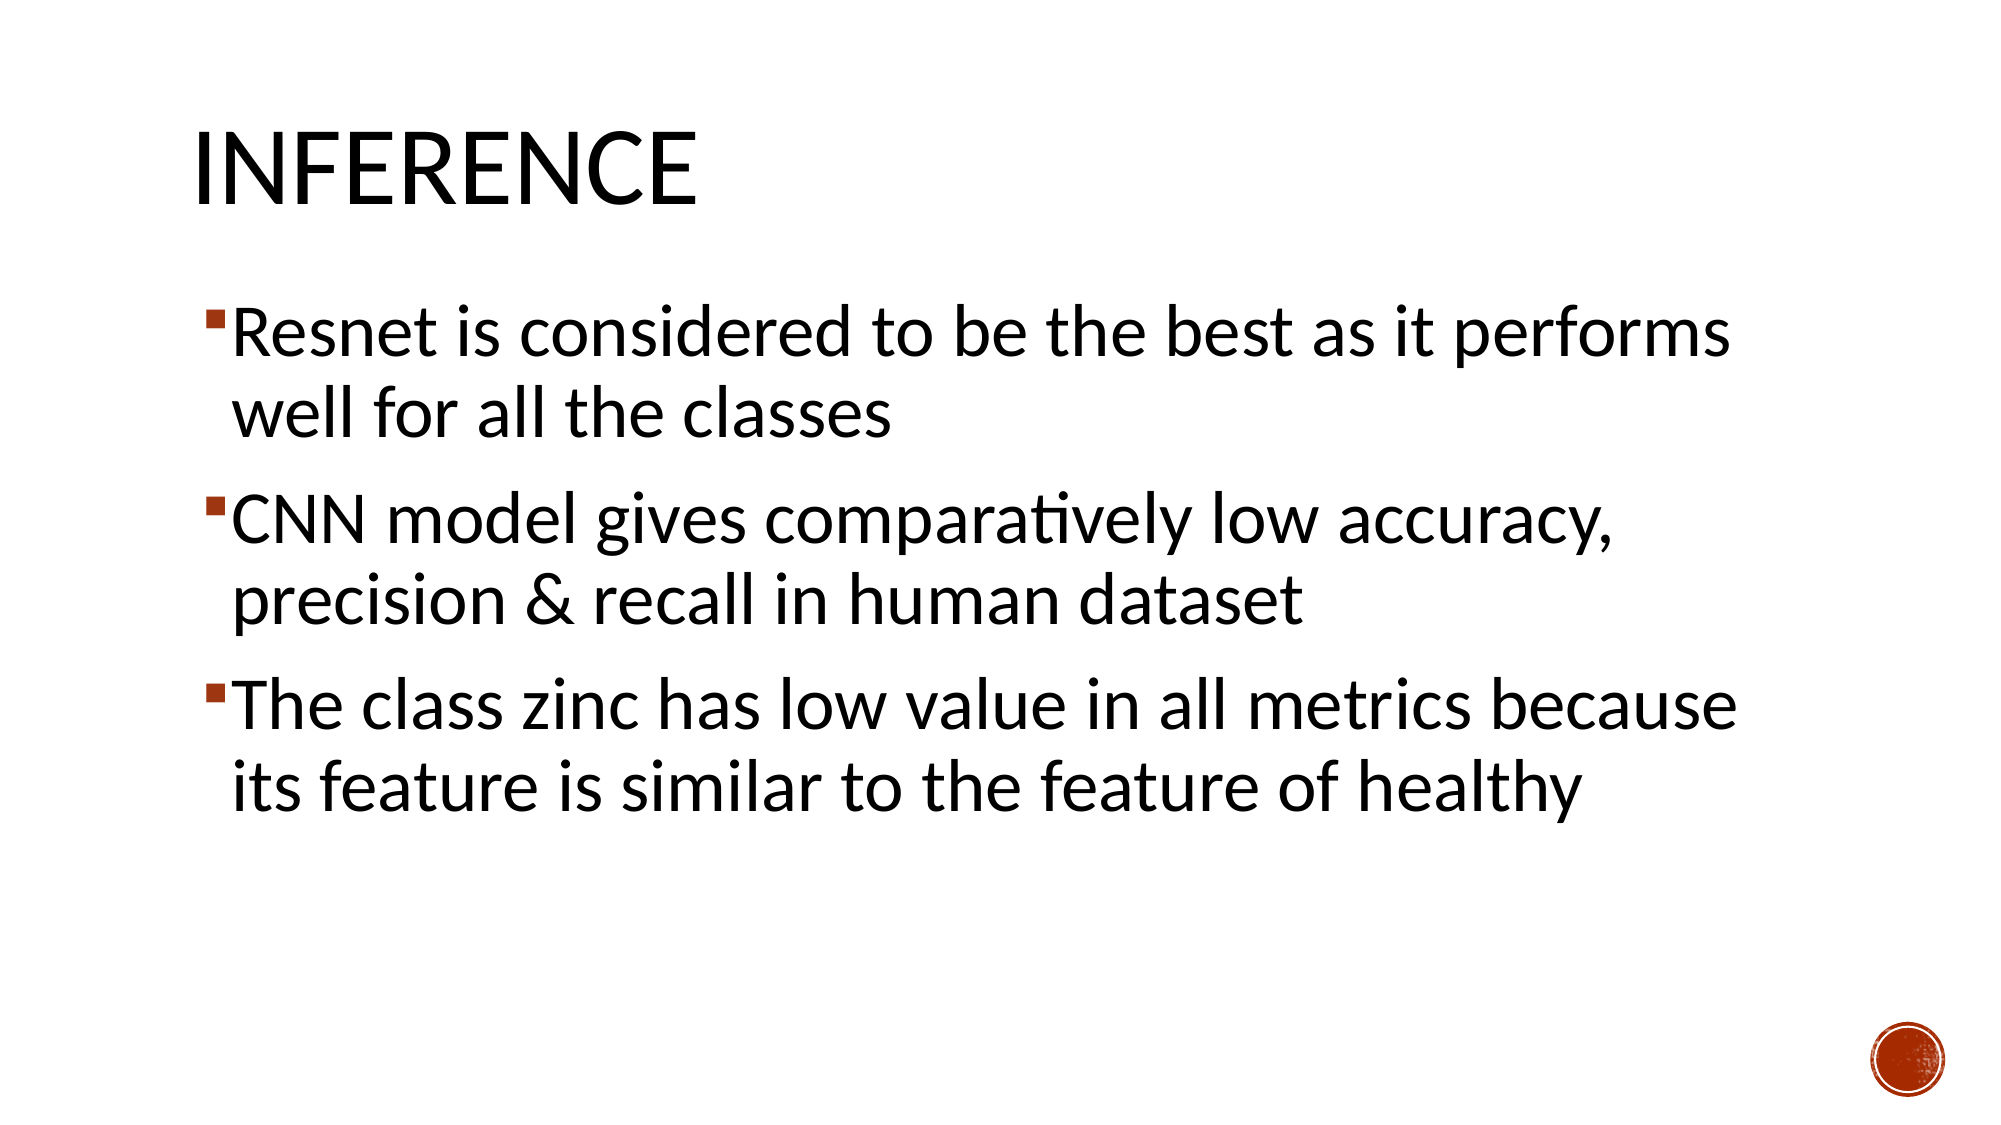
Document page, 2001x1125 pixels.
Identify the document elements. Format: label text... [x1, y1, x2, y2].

list Resnet is considered to be the best as it performs well for all the classes CNN model gives comparatively low accuracy, precision & recall in human dataset The class zinc has low value in all metrics because its feature is similar to the feature of healthy [186, 283, 1826, 1013]
slide_number [1855, 1028, 1961, 1089]
title inference [175, 79, 1741, 257]
